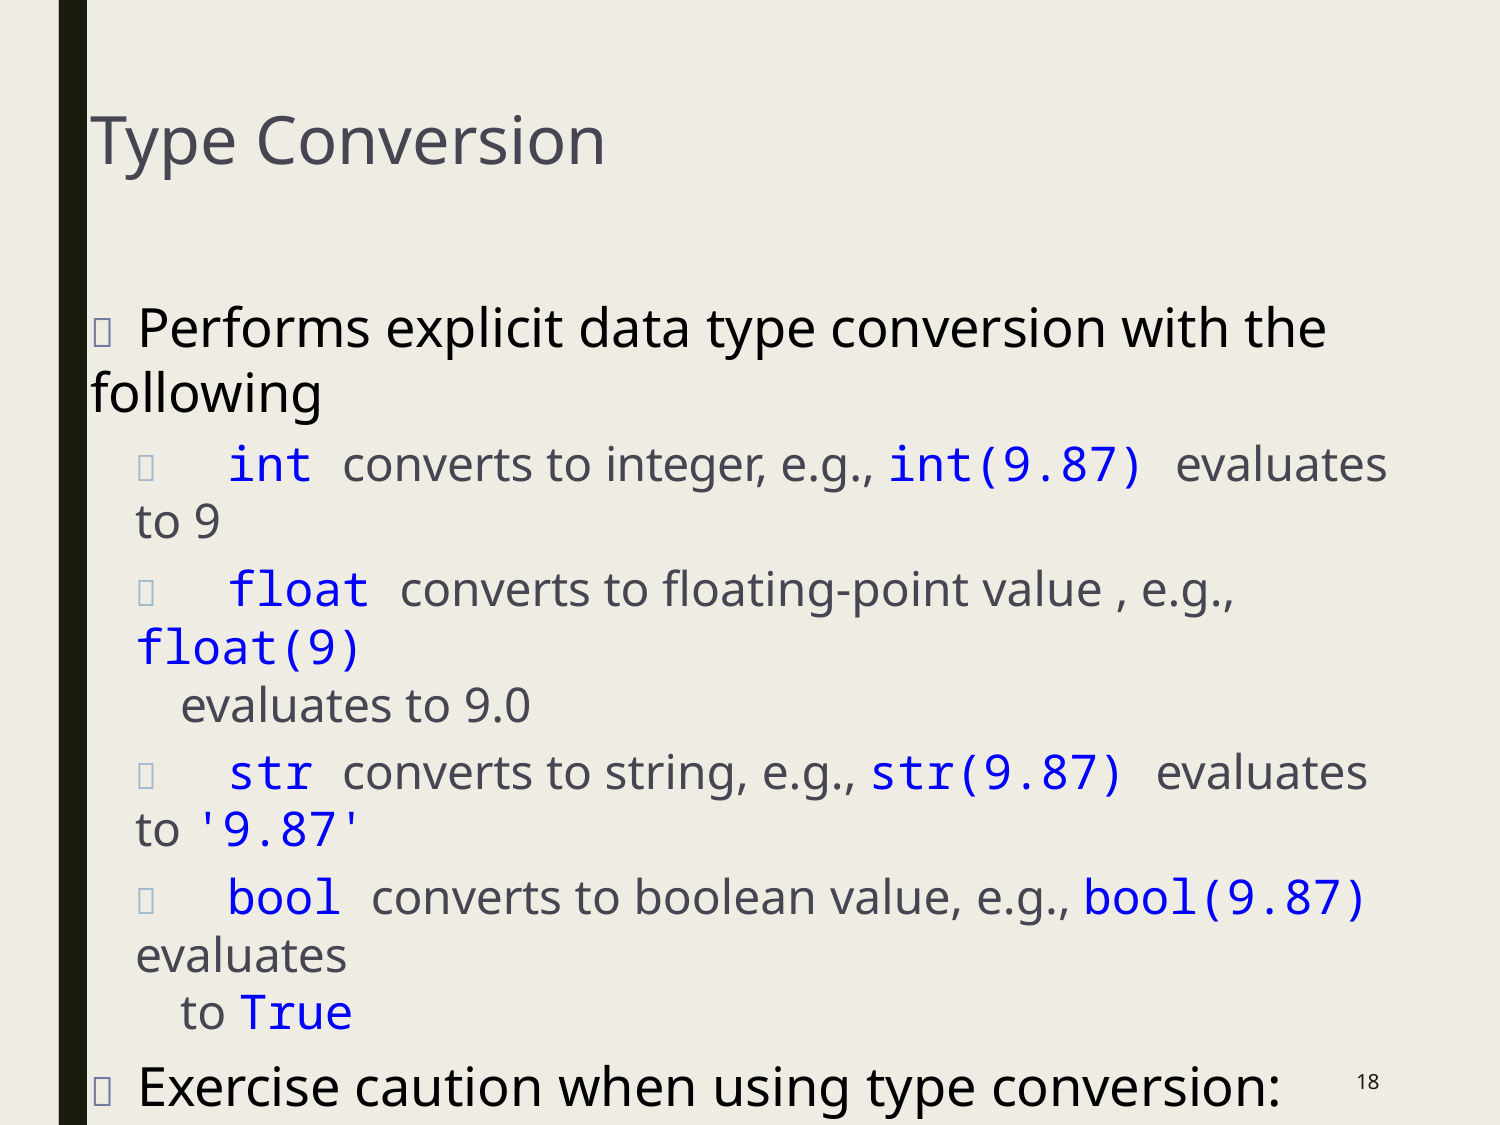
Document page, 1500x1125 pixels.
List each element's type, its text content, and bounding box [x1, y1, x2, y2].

text_box  Performs explicit data type conversion with the following  int converts to integer, e.g., int(9.87) evaluates to 9  float converts to floating-point value , e.g., float(9) evaluates to 9.0  str converts to string, e.g., str(9.87) evaluates to '9.87'  bool converts to boolean value, e.g., bool(9.87) evaluates to True  Exercise caution when using type conversion:  Invalid conversion, e.g., int('a')  Truncation of fractional value from float to int.  Loss of precision. [87, 280, 1425, 1125]
title Type Conversion [87, 95, 1395, 280]
